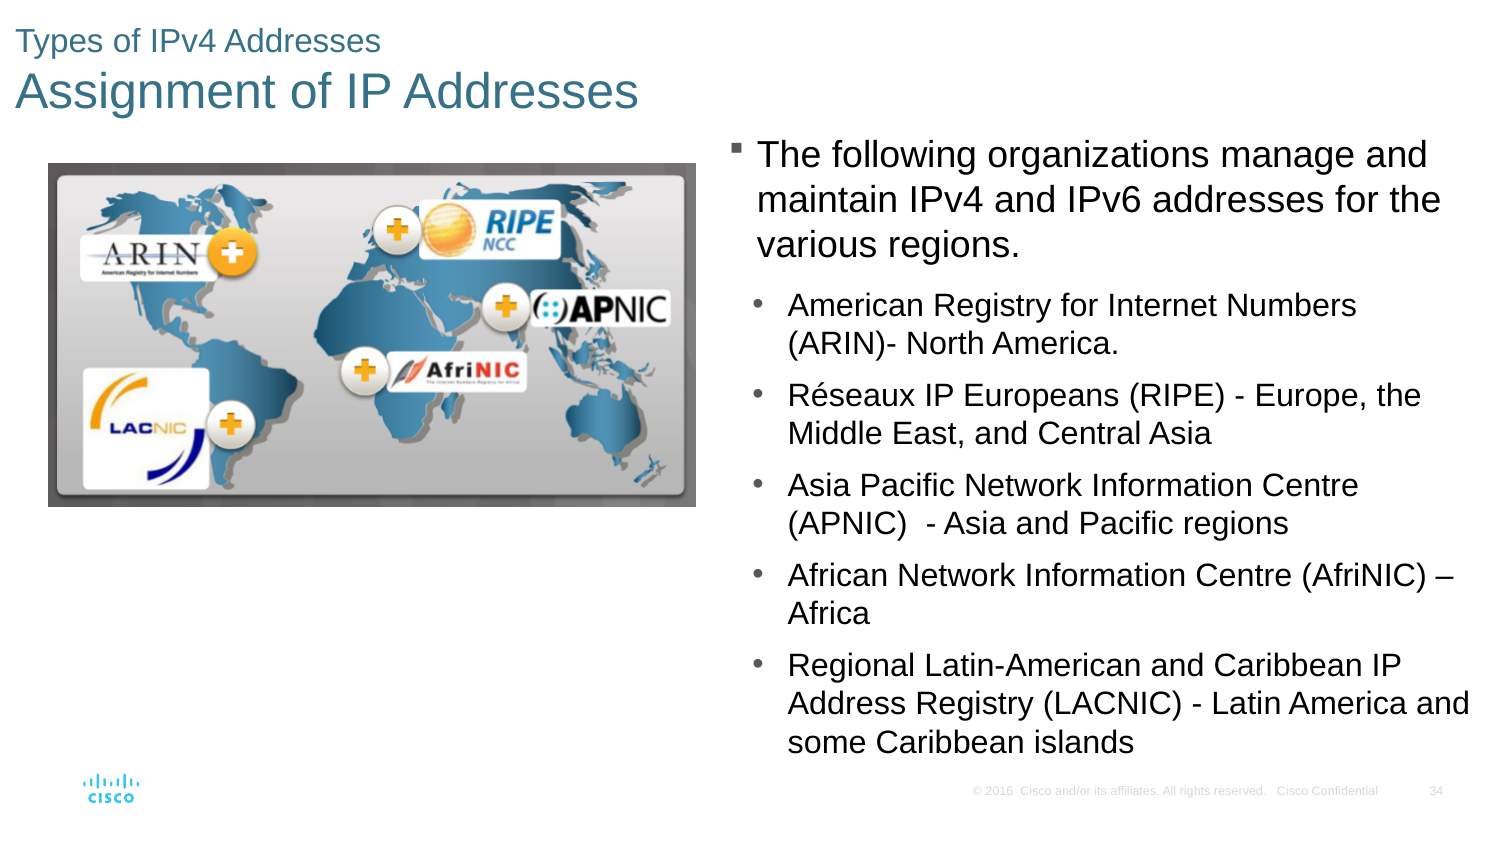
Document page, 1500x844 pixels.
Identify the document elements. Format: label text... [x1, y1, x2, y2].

list The following organizations manage and maintain IPv4 and IPv6 addresses for the various regions. American Registry for Internet Numbers (ARIN)- North America. Réseaux IP Europeans (RIPE) - Europe, the Middle East, and Central Asia Asia Pacific Network Information Centre (APNIC) - Asia and Pacific regions African Network Information Centre (AfriNIC) – Africa Regional Latin-American and Caribbean IP Address Registry (LACNIC) - Latin America and some Caribbean islands [714, 122, 1488, 844]
picture [48, 163, 696, 508]
title Types of IPv4 Addresses Assignment of IP Addresses [0, 6, 1500, 131]
